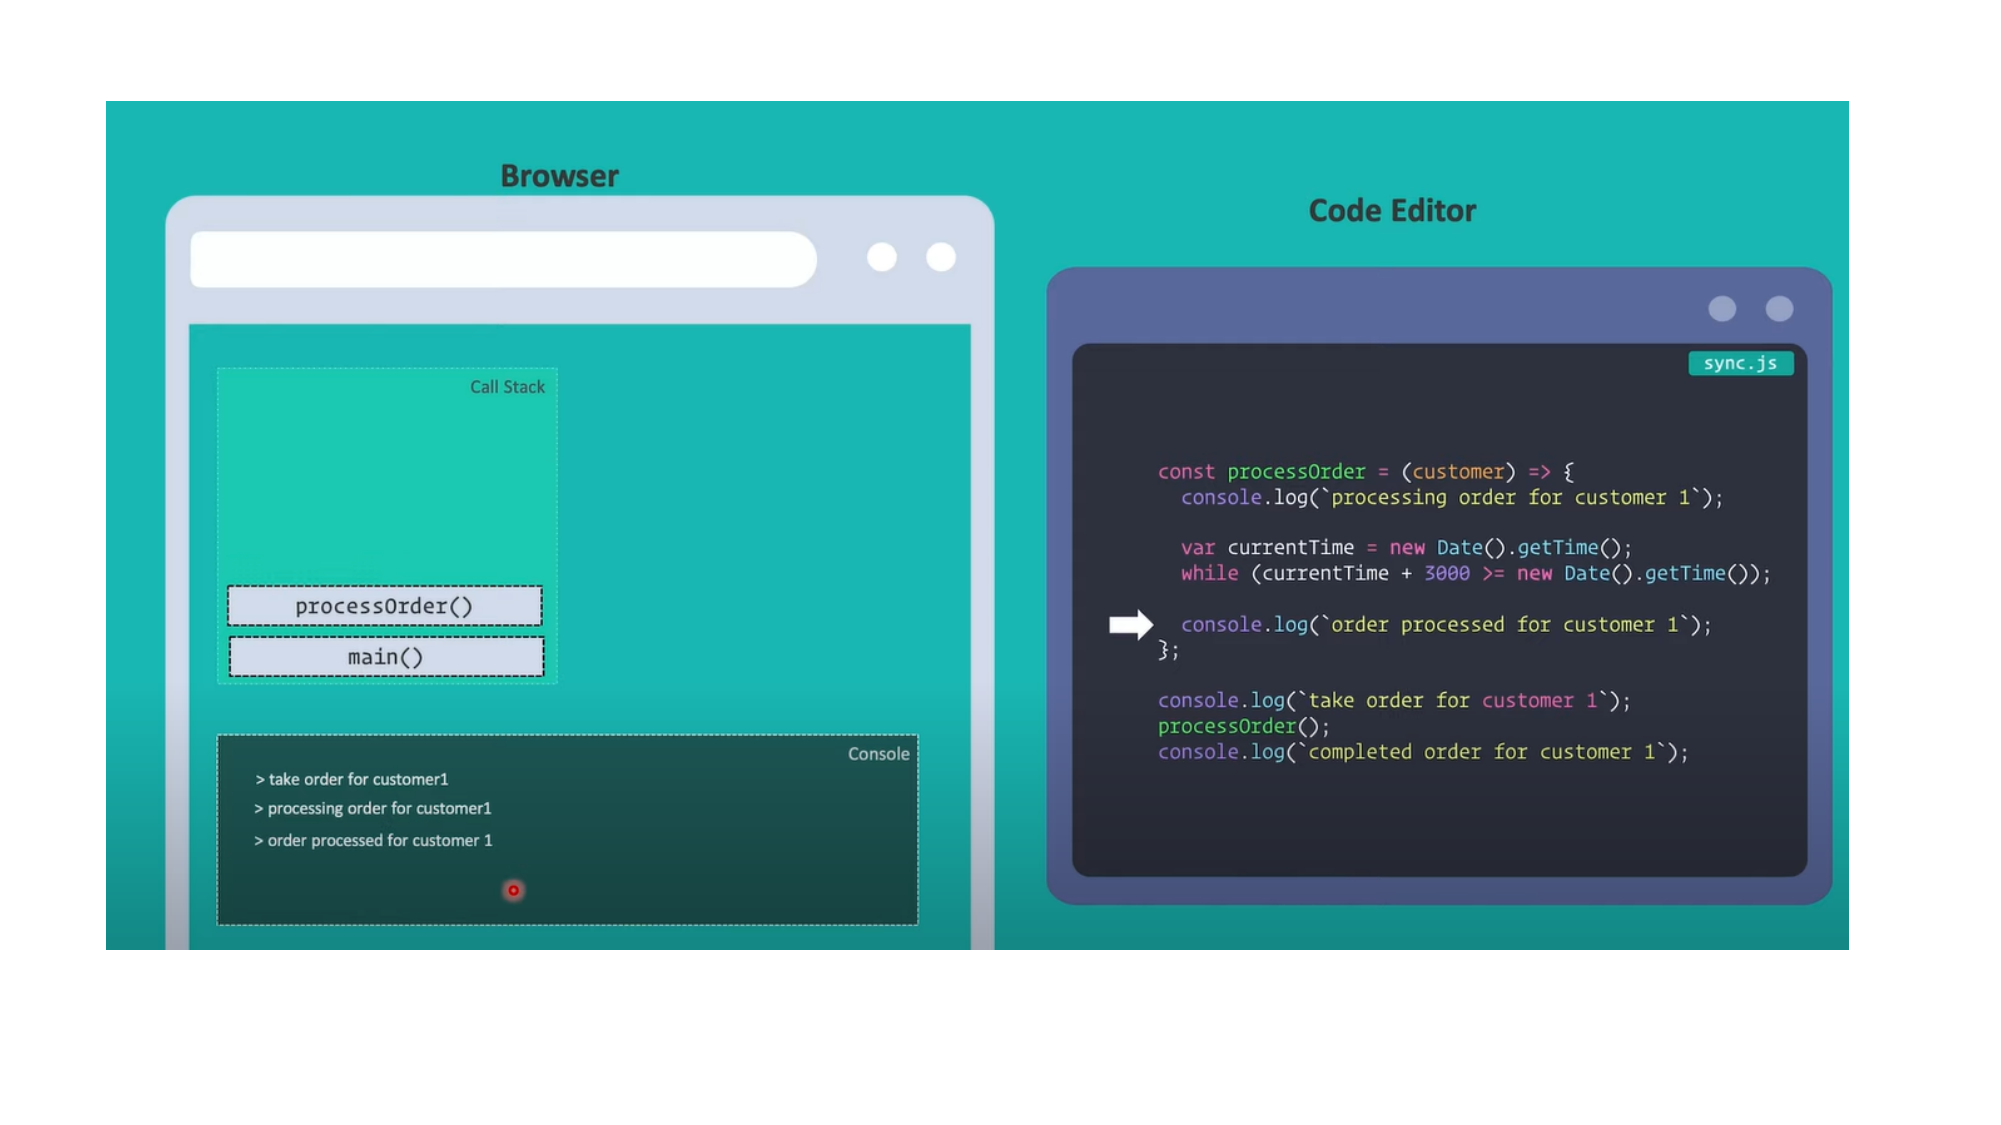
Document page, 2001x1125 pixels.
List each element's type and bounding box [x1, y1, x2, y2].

picture [106, 101, 1849, 950]
